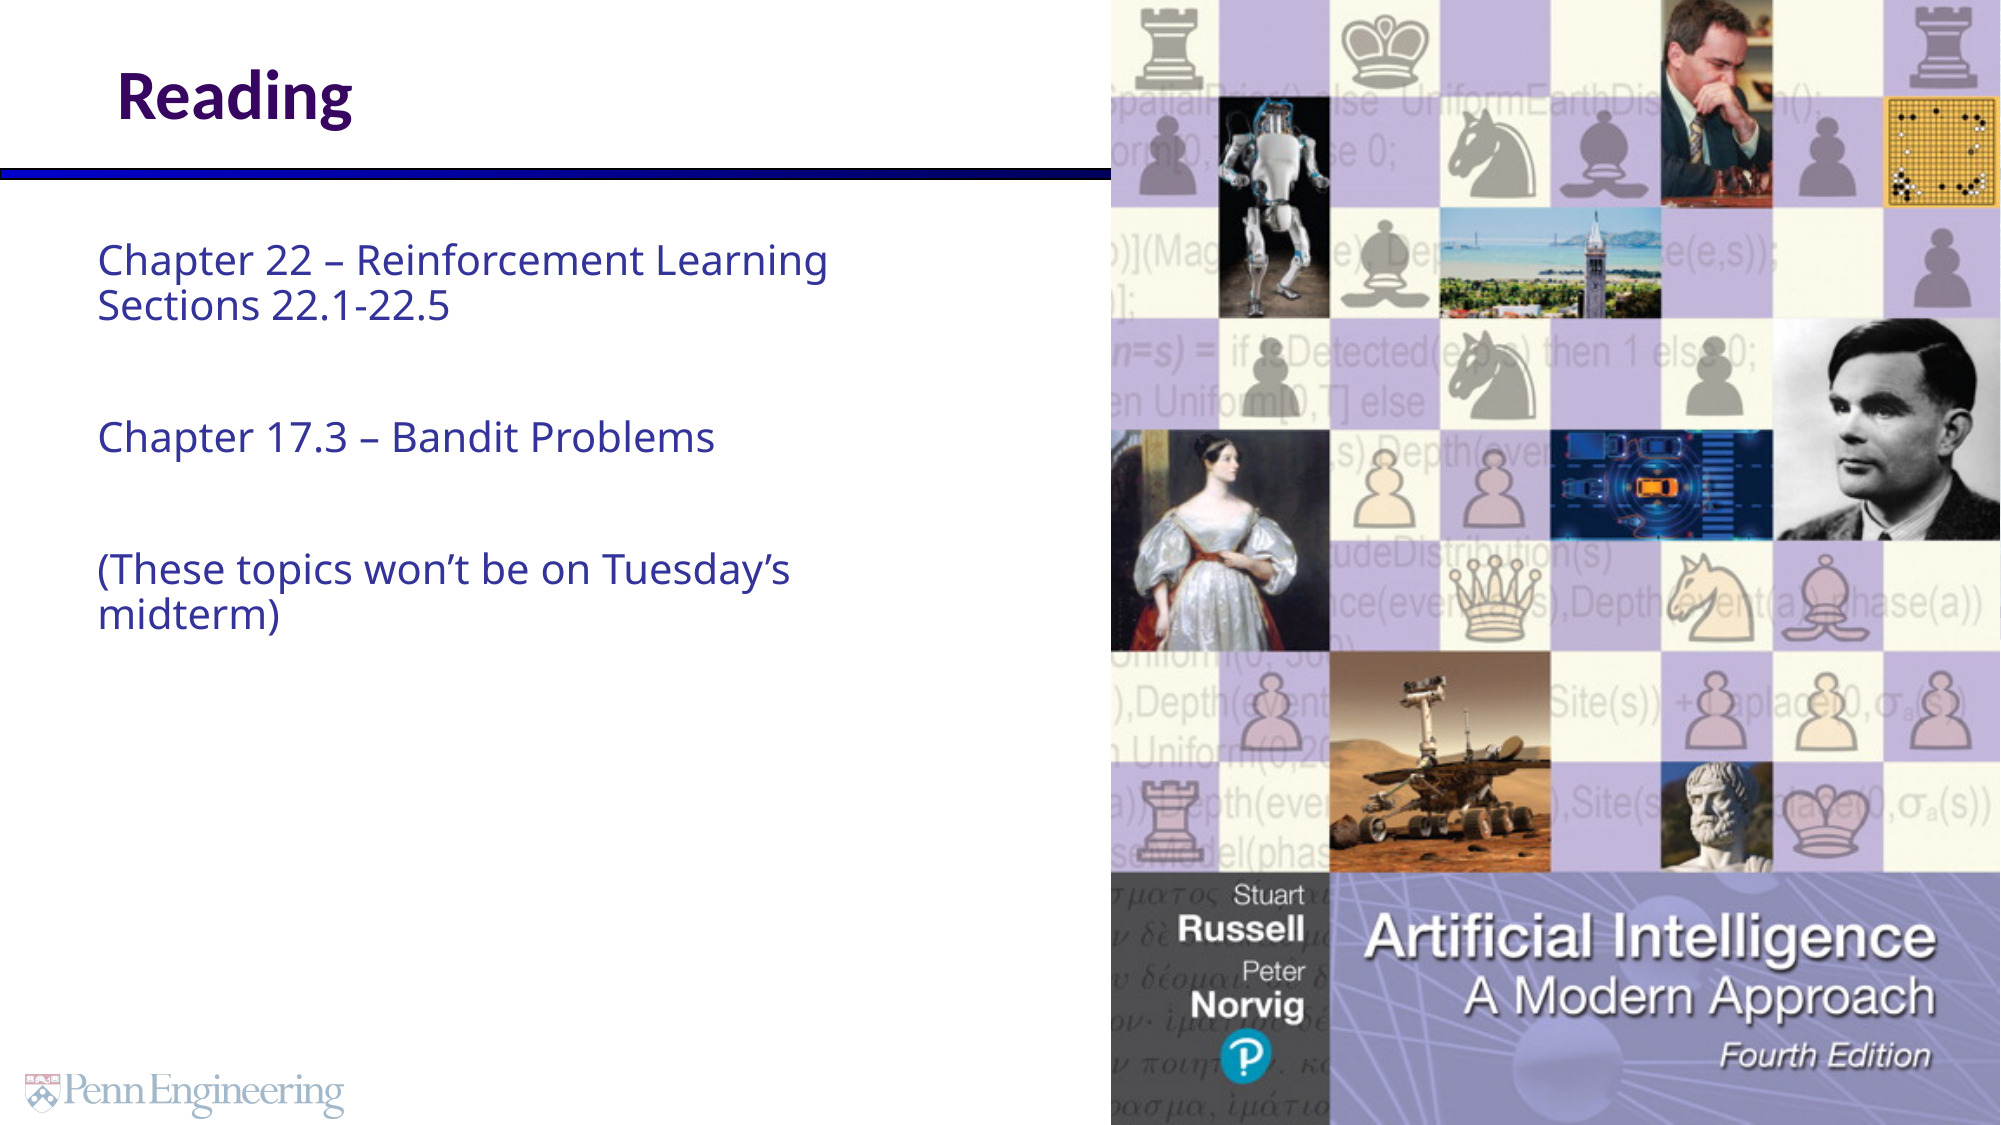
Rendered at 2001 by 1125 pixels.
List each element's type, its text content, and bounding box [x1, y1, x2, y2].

list Chapter 22 – Reinforcement Learning Sections 22.1-22.5 Chapter 17.3 – Bandit Problems (These topics won’t be on Tuesday’s midterm) [65, 231, 858, 1075]
picture [1110, 0, 2001, 1125]
list Reading [64, 50, 1105, 159]
